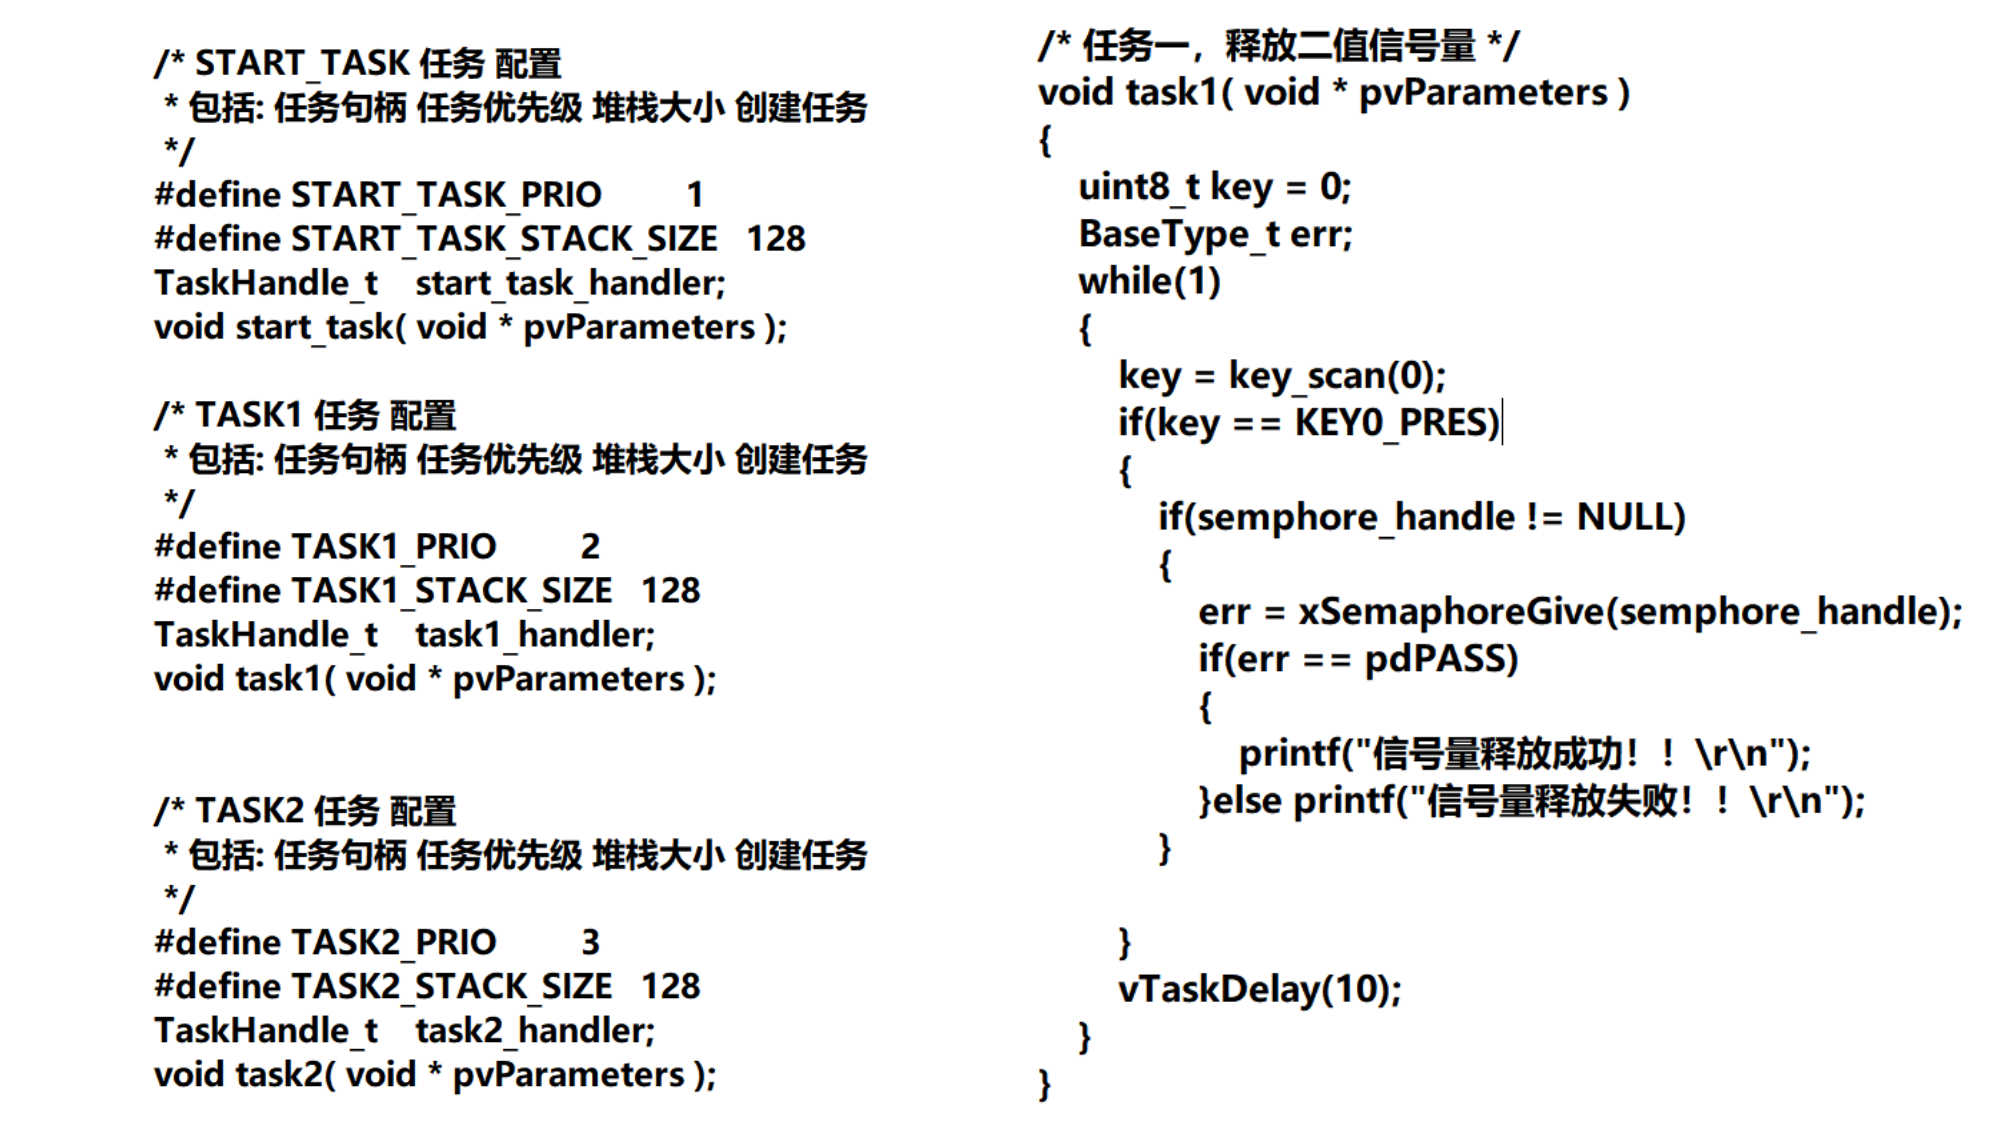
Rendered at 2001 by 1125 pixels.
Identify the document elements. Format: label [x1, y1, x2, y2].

picture [1034, 0, 2000, 1125]
picture [150, 0, 959, 1125]
